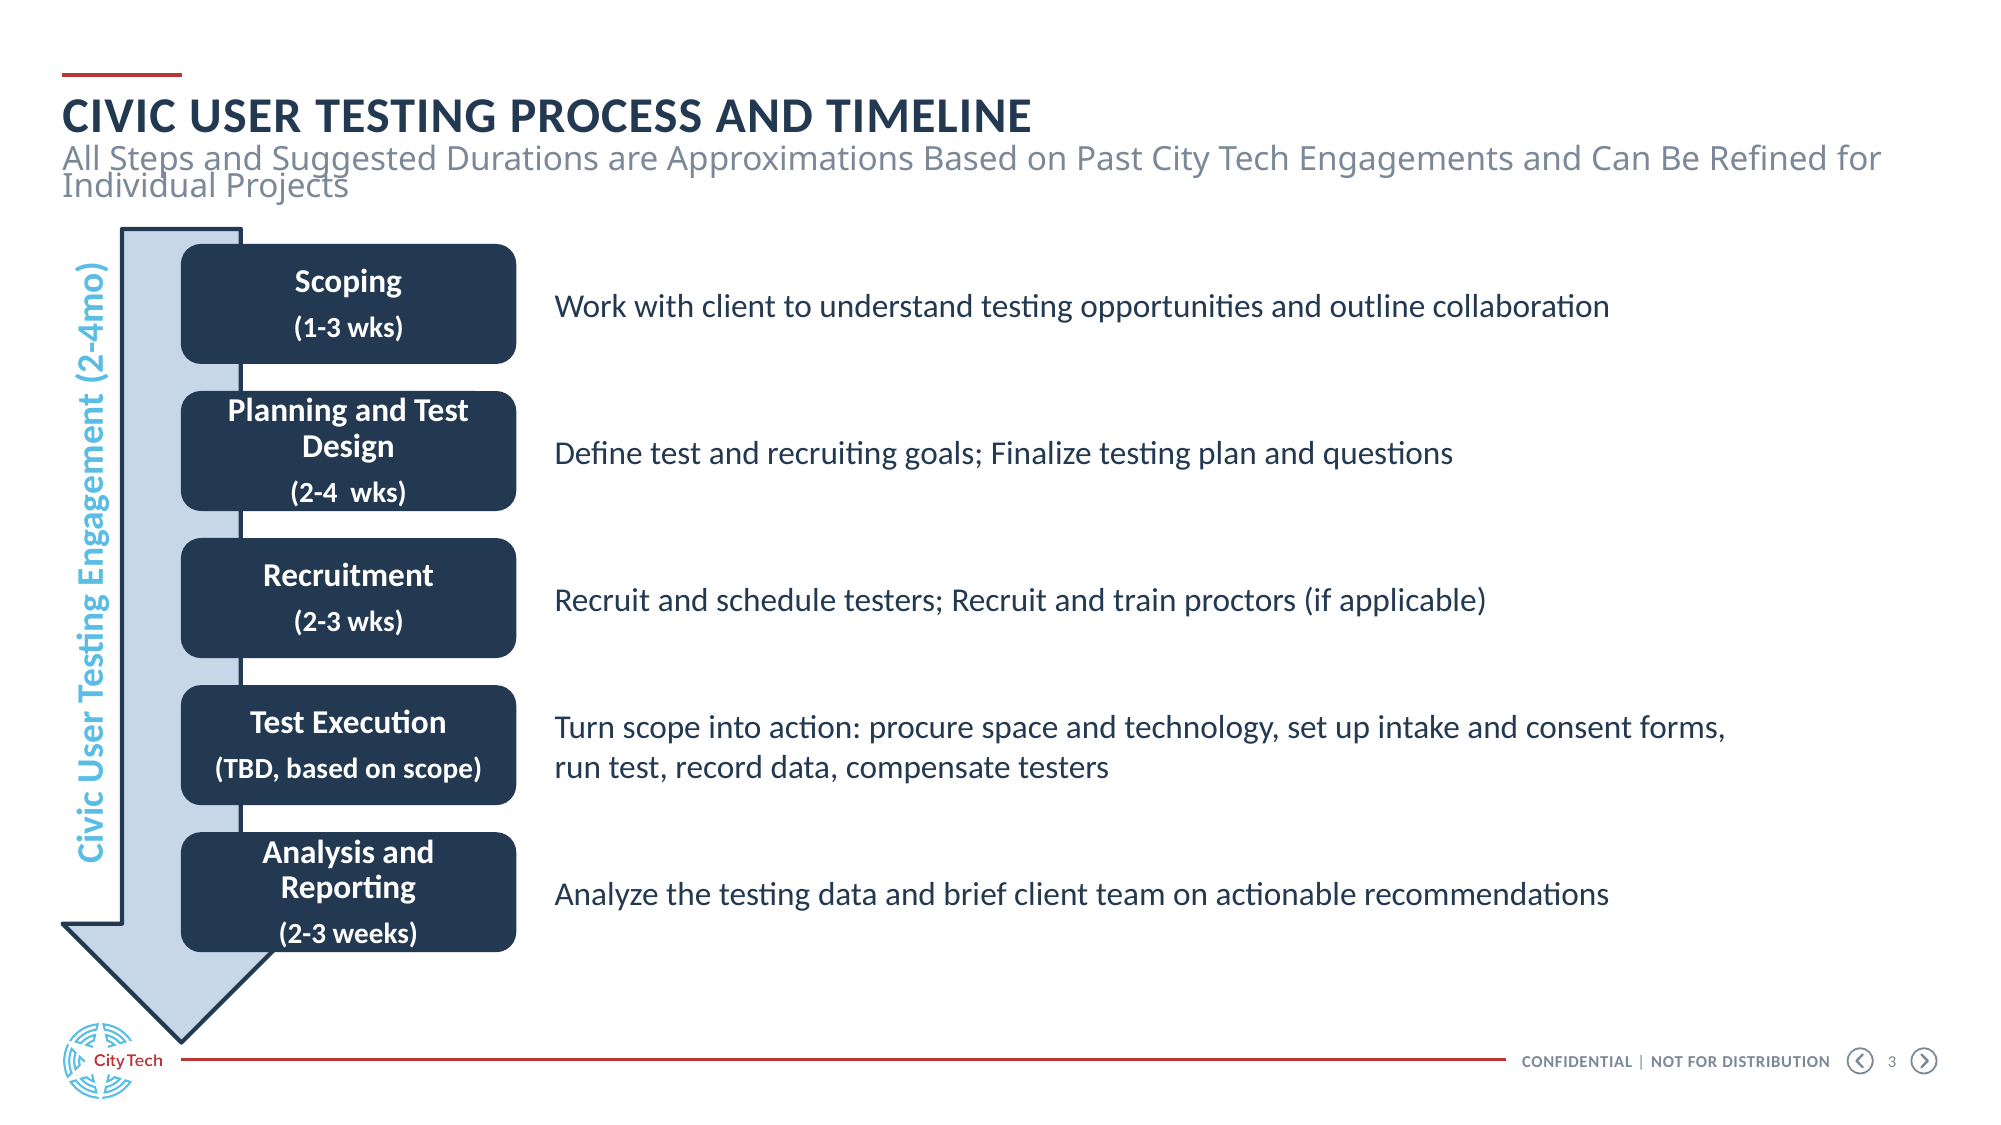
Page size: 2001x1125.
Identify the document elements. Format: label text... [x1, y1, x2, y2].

text_box Scoping (1-3 wks) [178, 241, 519, 367]
text_box Analysis and Reporting (2-3 weeks) [178, 830, 519, 955]
text_box Define test and recruiting goals; Finalize testing plan and questions [539, 391, 1759, 511]
text_box Recruitment (2-3 wks) [178, 535, 519, 661]
text_box Recruit and schedule testers; Recruit and train proctors (if applicable) [539, 538, 1759, 658]
text_box Civic User Testing Engagement (2-4mo) [65, 229, 111, 897]
text_box Planning and Test Design (2-4 wks) [178, 388, 519, 514]
picture [63, 1023, 162, 1099]
text_box Analyze the testing data and brief client team on actionable recommendations [539, 832, 1759, 953]
text_box [60, 226, 272, 1045]
text_box Turn scope into action: procure space and technology, set up intake and consent forms, run test, record data, compensate testers [539, 685, 1759, 806]
list Civic User Testing Process AND Timeline [62, 82, 1938, 143]
text_box Work with client to understand testing opportunities and outline collaboration [539, 243, 1760, 364]
list All Steps and Suggested Durations are Approximations Based on Past City Tech Engagements and Can Be Refined for Individual Projects [62, 149, 1938, 180]
text_box Test Execution (TBD, based on scope) [178, 683, 519, 808]
